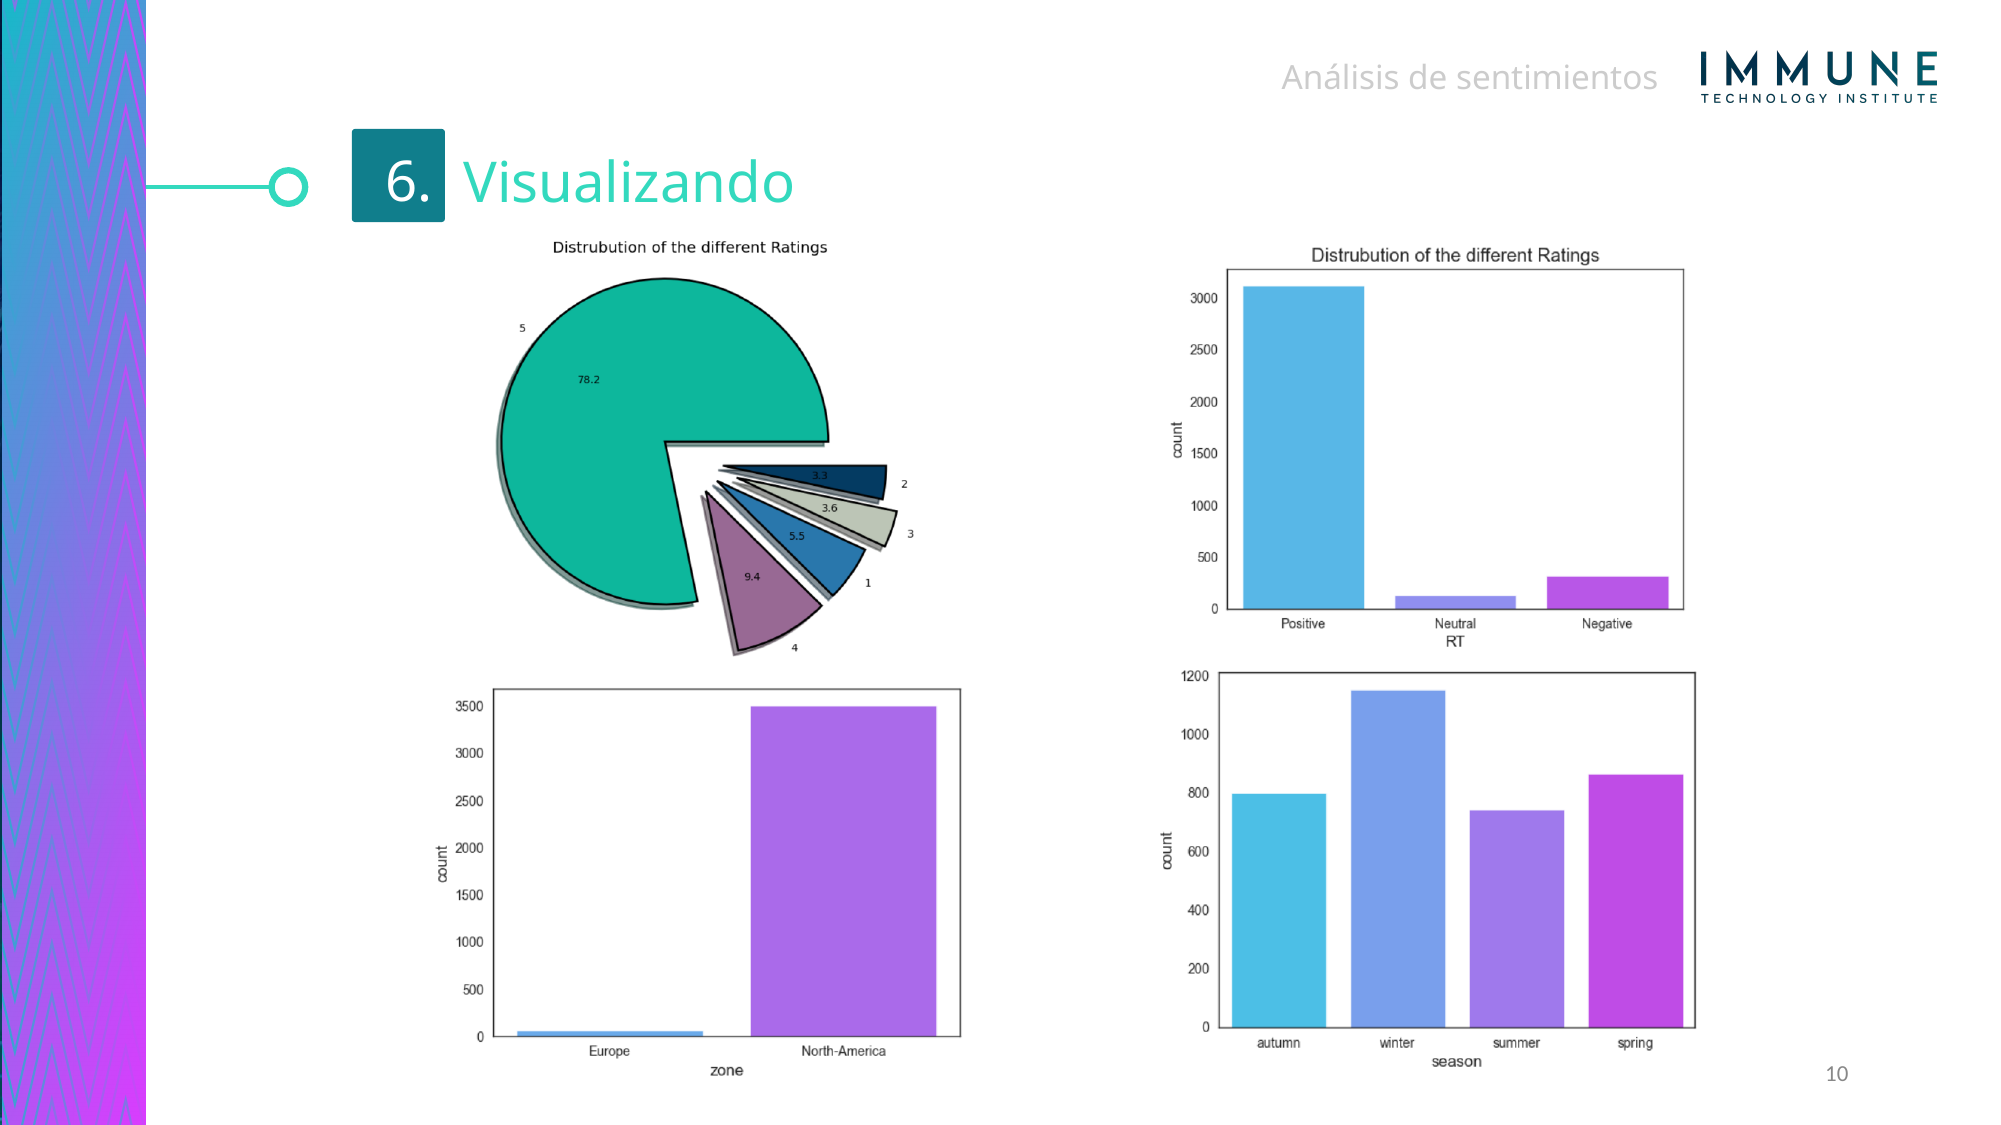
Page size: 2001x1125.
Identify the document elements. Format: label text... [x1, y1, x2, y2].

text_box [271, 170, 306, 204]
picture [1156, 665, 1702, 1070]
picture [1700, 50, 1937, 103]
text_box Visualizando [463, 145, 1760, 245]
picture [0, 0, 147, 1125]
text_box Análisis de sentimientos [860, 41, 1674, 112]
picture [481, 236, 916, 673]
picture [1166, 243, 1691, 649]
text_box [351, 128, 444, 223]
picture [432, 687, 965, 1084]
text_box 6. [370, 130, 453, 228]
slide_number ‹#› [1413, 1042, 1864, 1103]
